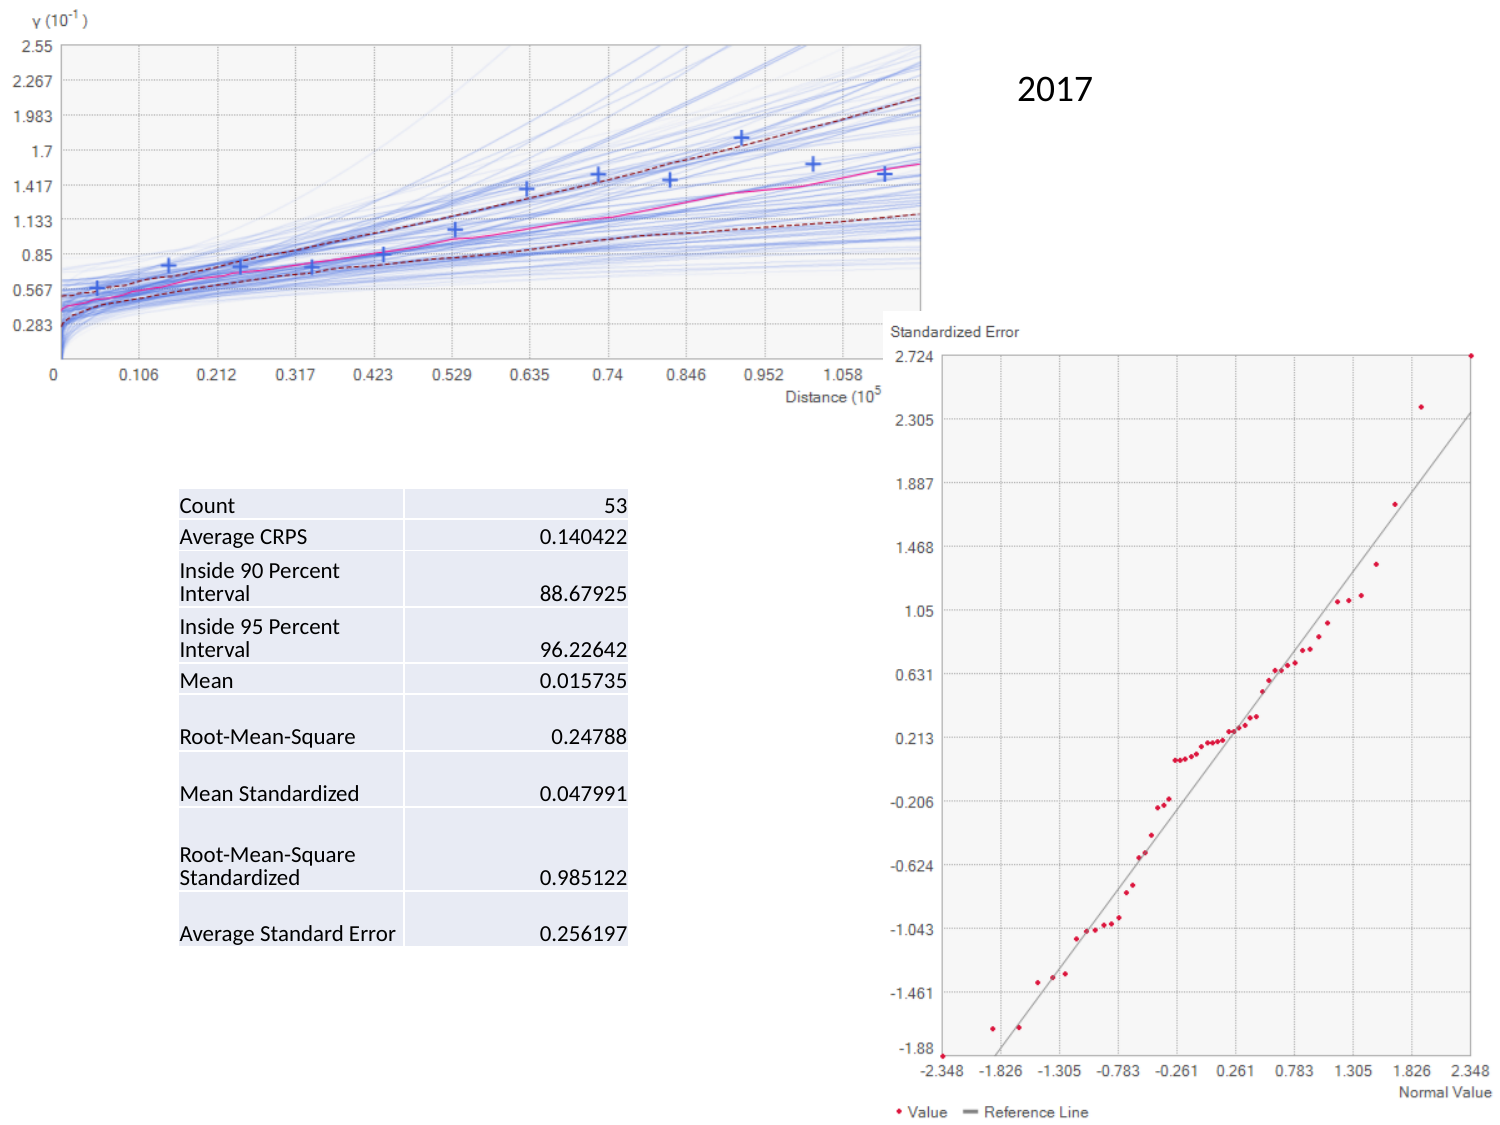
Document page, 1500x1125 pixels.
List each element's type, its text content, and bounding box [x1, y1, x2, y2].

table_cell 0.047991 [405, 752, 628, 806]
table_cell Average CRPS [179, 520, 403, 550]
table_cell 0.015735 [405, 664, 628, 693]
table_cell Mean [179, 664, 403, 693]
table_cell 0.985122 [405, 808, 628, 890]
picture [0, 0, 1500, 1125]
table_cell Average Standard Error [179, 892, 403, 946]
table_cell Root-Mean-Square [179, 695, 403, 750]
table_cell 0.24788 [405, 695, 628, 750]
table_header Count [179, 489, 403, 518]
table_header 53 [405, 489, 628, 518]
table_cell 88.67925 [405, 551, 628, 606]
table_cell 0.256197 [405, 892, 628, 946]
table_cell Root-Mean-Square Standardized [179, 808, 403, 890]
text_box 2017 [1002, 56, 1446, 117]
table_cell Inside 90 Percent Interval [179, 551, 403, 606]
table_cell Mean Standardized [179, 752, 403, 806]
table_cell Inside 95 Percent Interval [179, 608, 403, 662]
table_cell 0.140422 [405, 520, 628, 550]
table_cell 96.22642 [405, 608, 628, 662]
